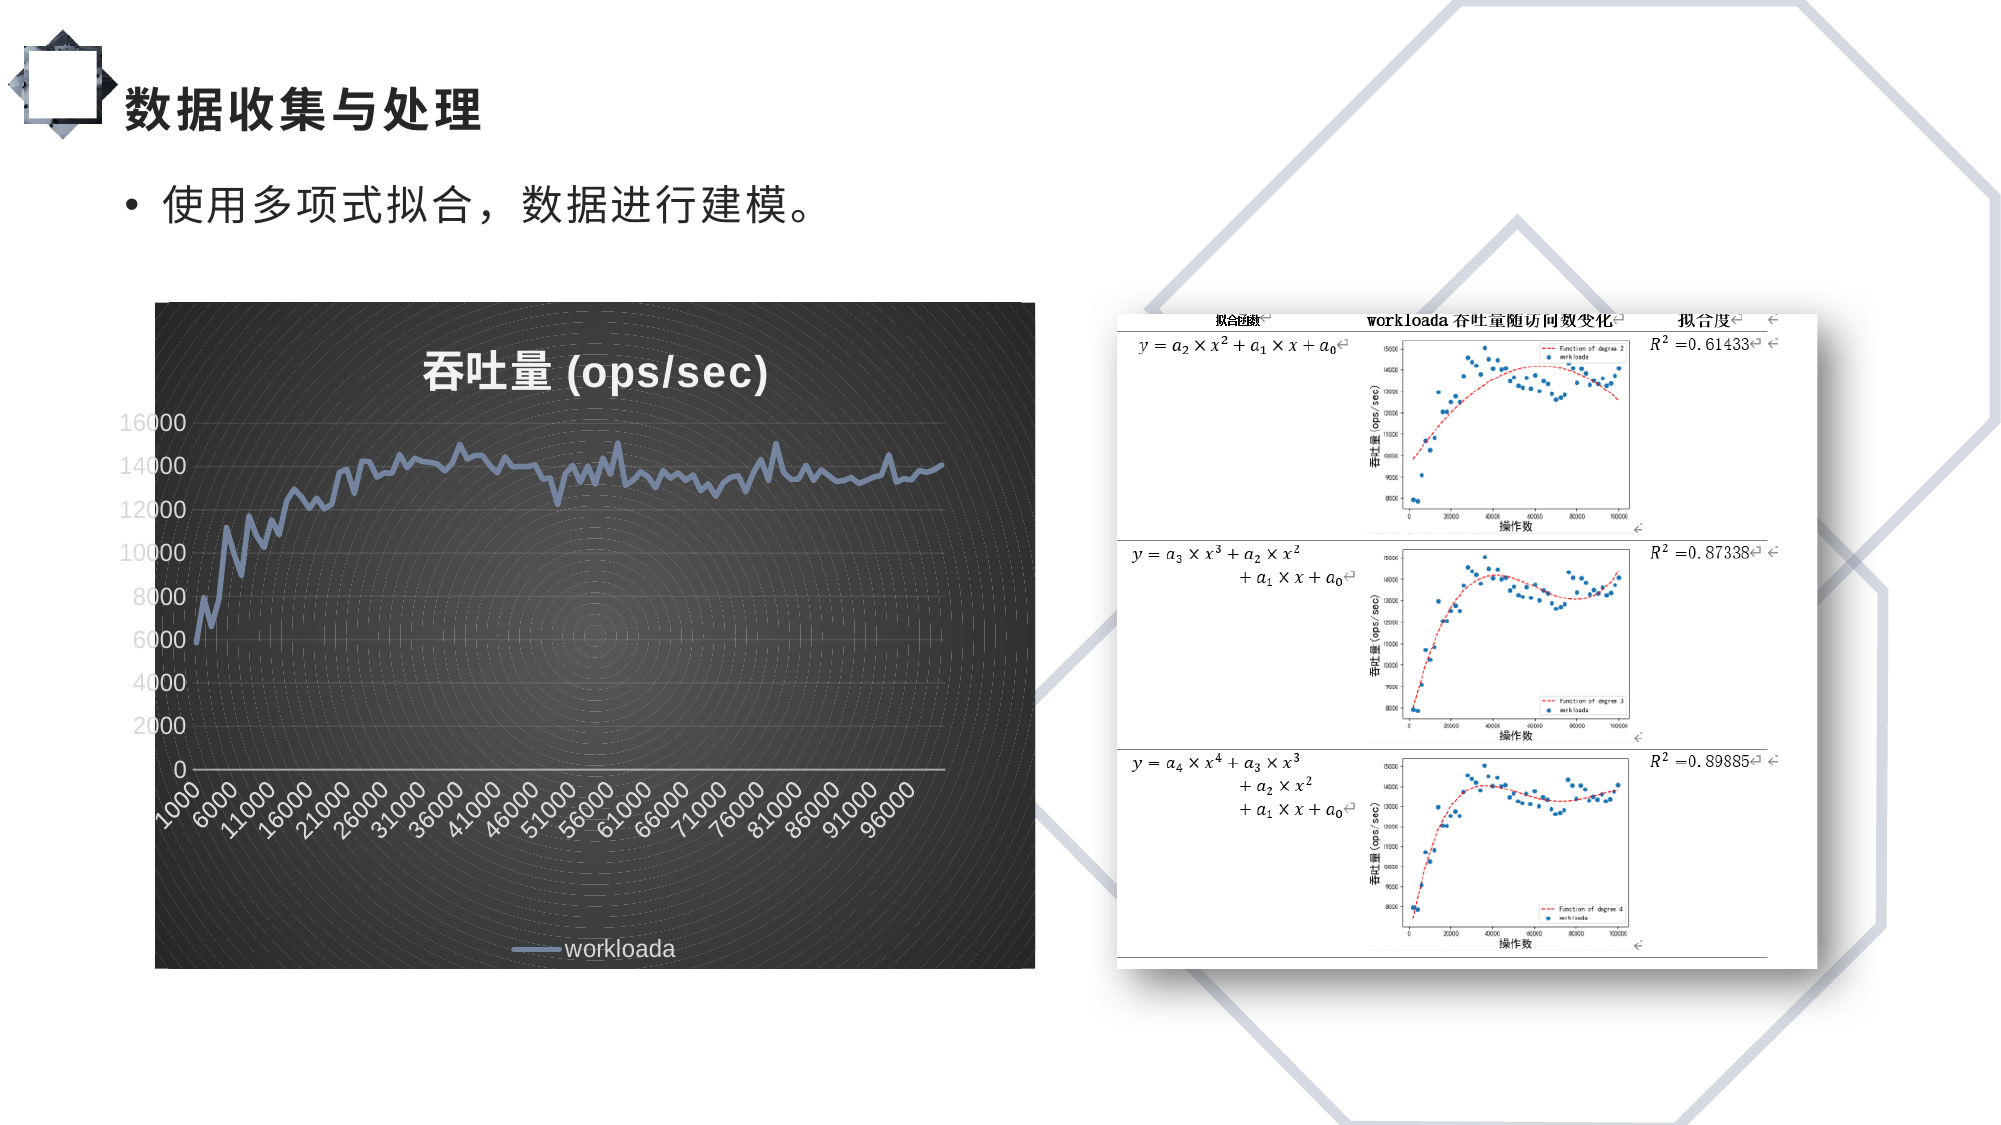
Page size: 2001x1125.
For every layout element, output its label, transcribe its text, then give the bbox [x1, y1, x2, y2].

picture [7, 29, 118, 140]
list 使用多项式拟合，数据进行建模。 [109, 156, 1891, 1041]
chart [119, 302, 1036, 969]
picture [1117, 313, 1818, 969]
title 数据收集与处理 [109, 72, 1891, 146]
